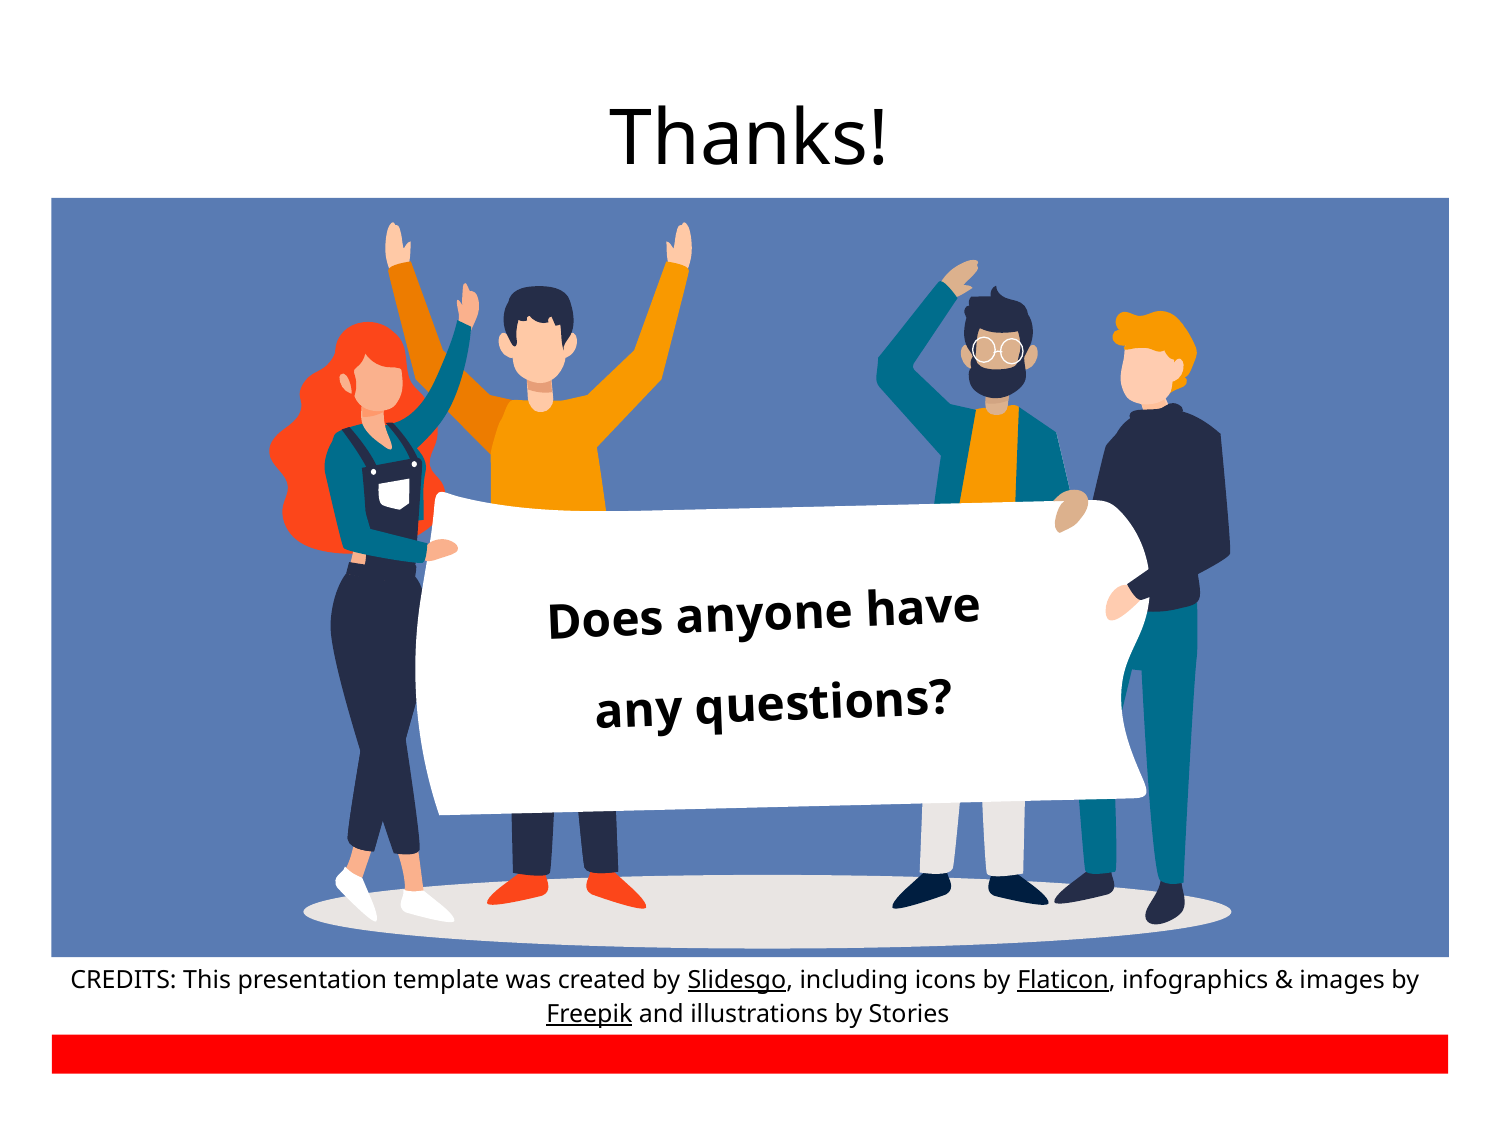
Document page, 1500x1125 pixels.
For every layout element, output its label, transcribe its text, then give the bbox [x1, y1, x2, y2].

title Thanks! [51, 72, 1449, 198]
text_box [268, 222, 1232, 949]
text_box CREDITS: This presentation template was created by Slidesgo, including icons by Flaticon, infographics & images by Freepik and illustrations by Stories [51, 948, 1446, 1041]
